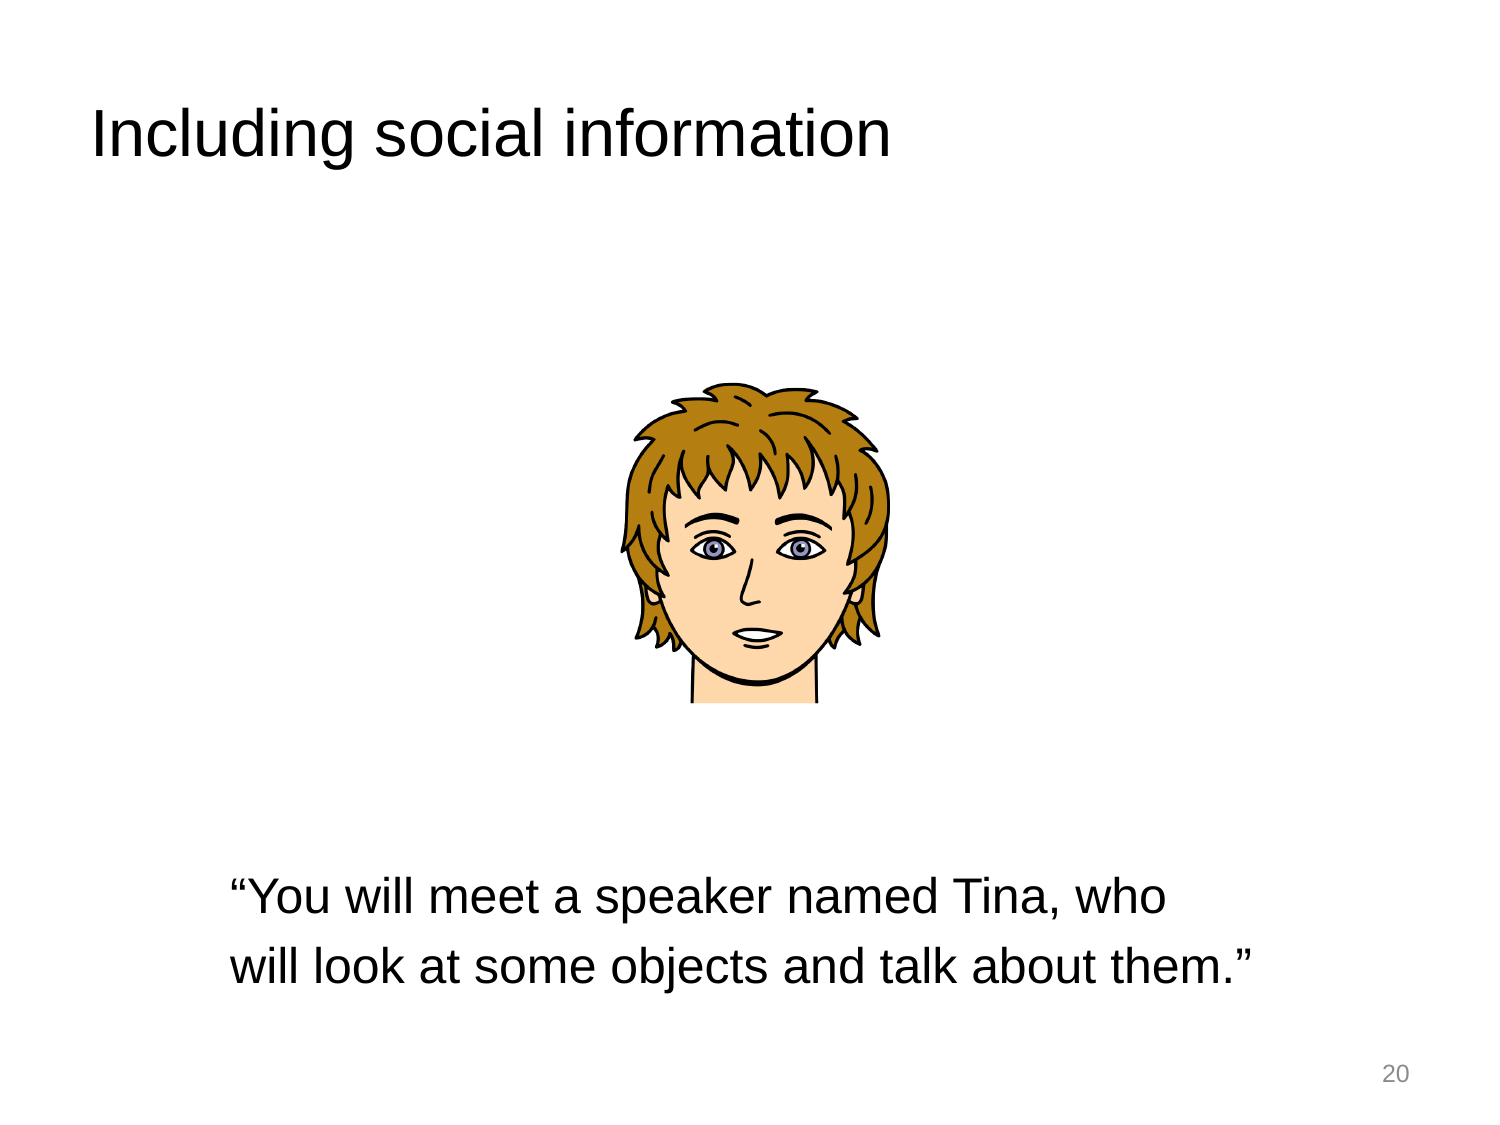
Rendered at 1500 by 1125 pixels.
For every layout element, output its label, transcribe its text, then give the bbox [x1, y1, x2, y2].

list “You will meet a speaker named Tina, who will look at some objects and talk about them.” [215, 856, 1285, 1032]
text_box Including social information [74, 36, 1425, 224]
slide_number 20 [1074, 1042, 1425, 1103]
picture [613, 376, 898, 708]
